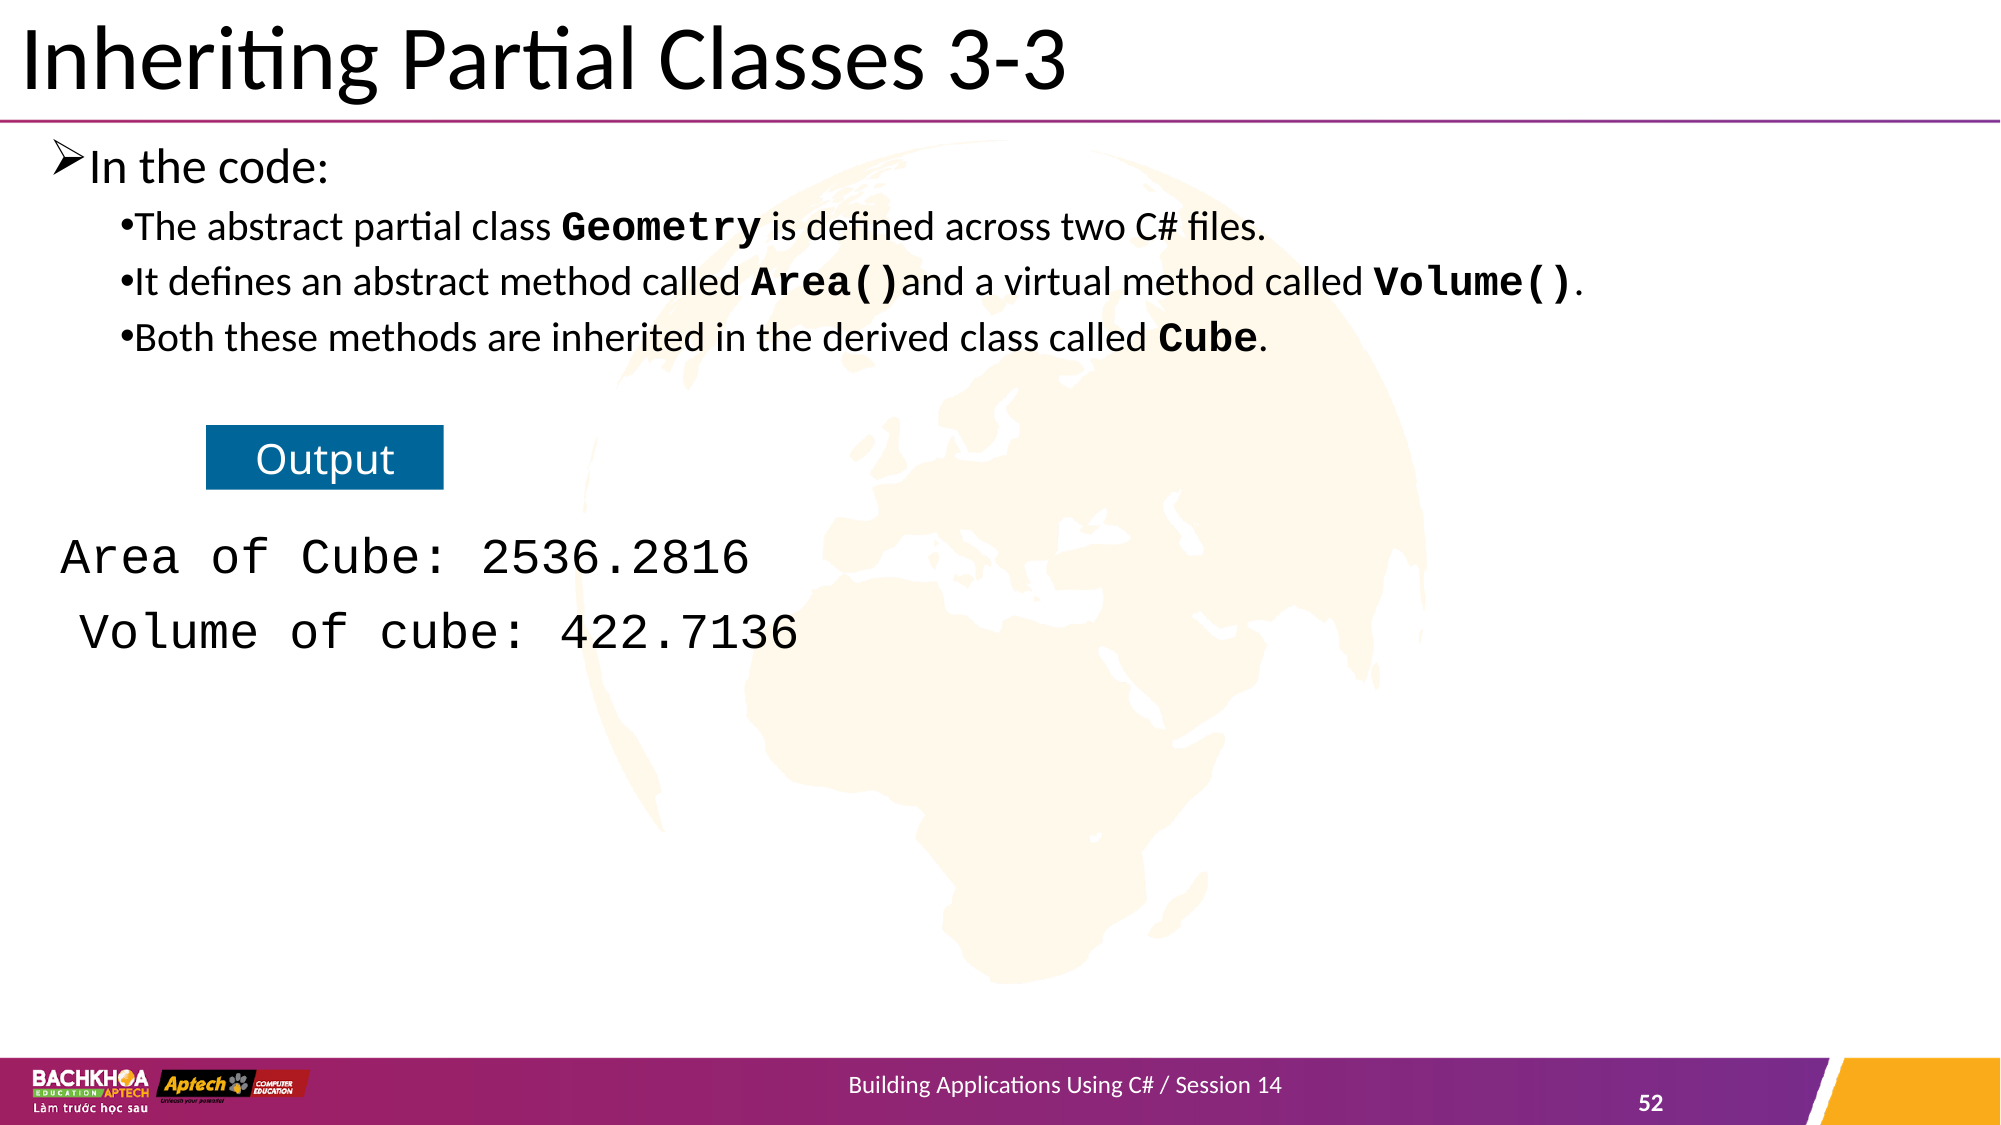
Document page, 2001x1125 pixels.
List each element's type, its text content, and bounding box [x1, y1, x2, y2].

footer Building Applications Using C# / Session 14 [324, 1060, 1813, 1120]
picture [0, 0, 2001, 1125]
title Inheriting Partial Classes 3-3 [5, 3, 1993, 116]
list In the code: The abstract partial class Geometry is defined across two C# files. It defines an abstract method called Area()and a virtual method called Volume(). Both these methods are inherited in the derived class called Cube. Area of Cube: 2536.2816 Volume of cube: 422.7136 [5, 125, 1993, 1014]
text_box Output [206, 425, 444, 490]
